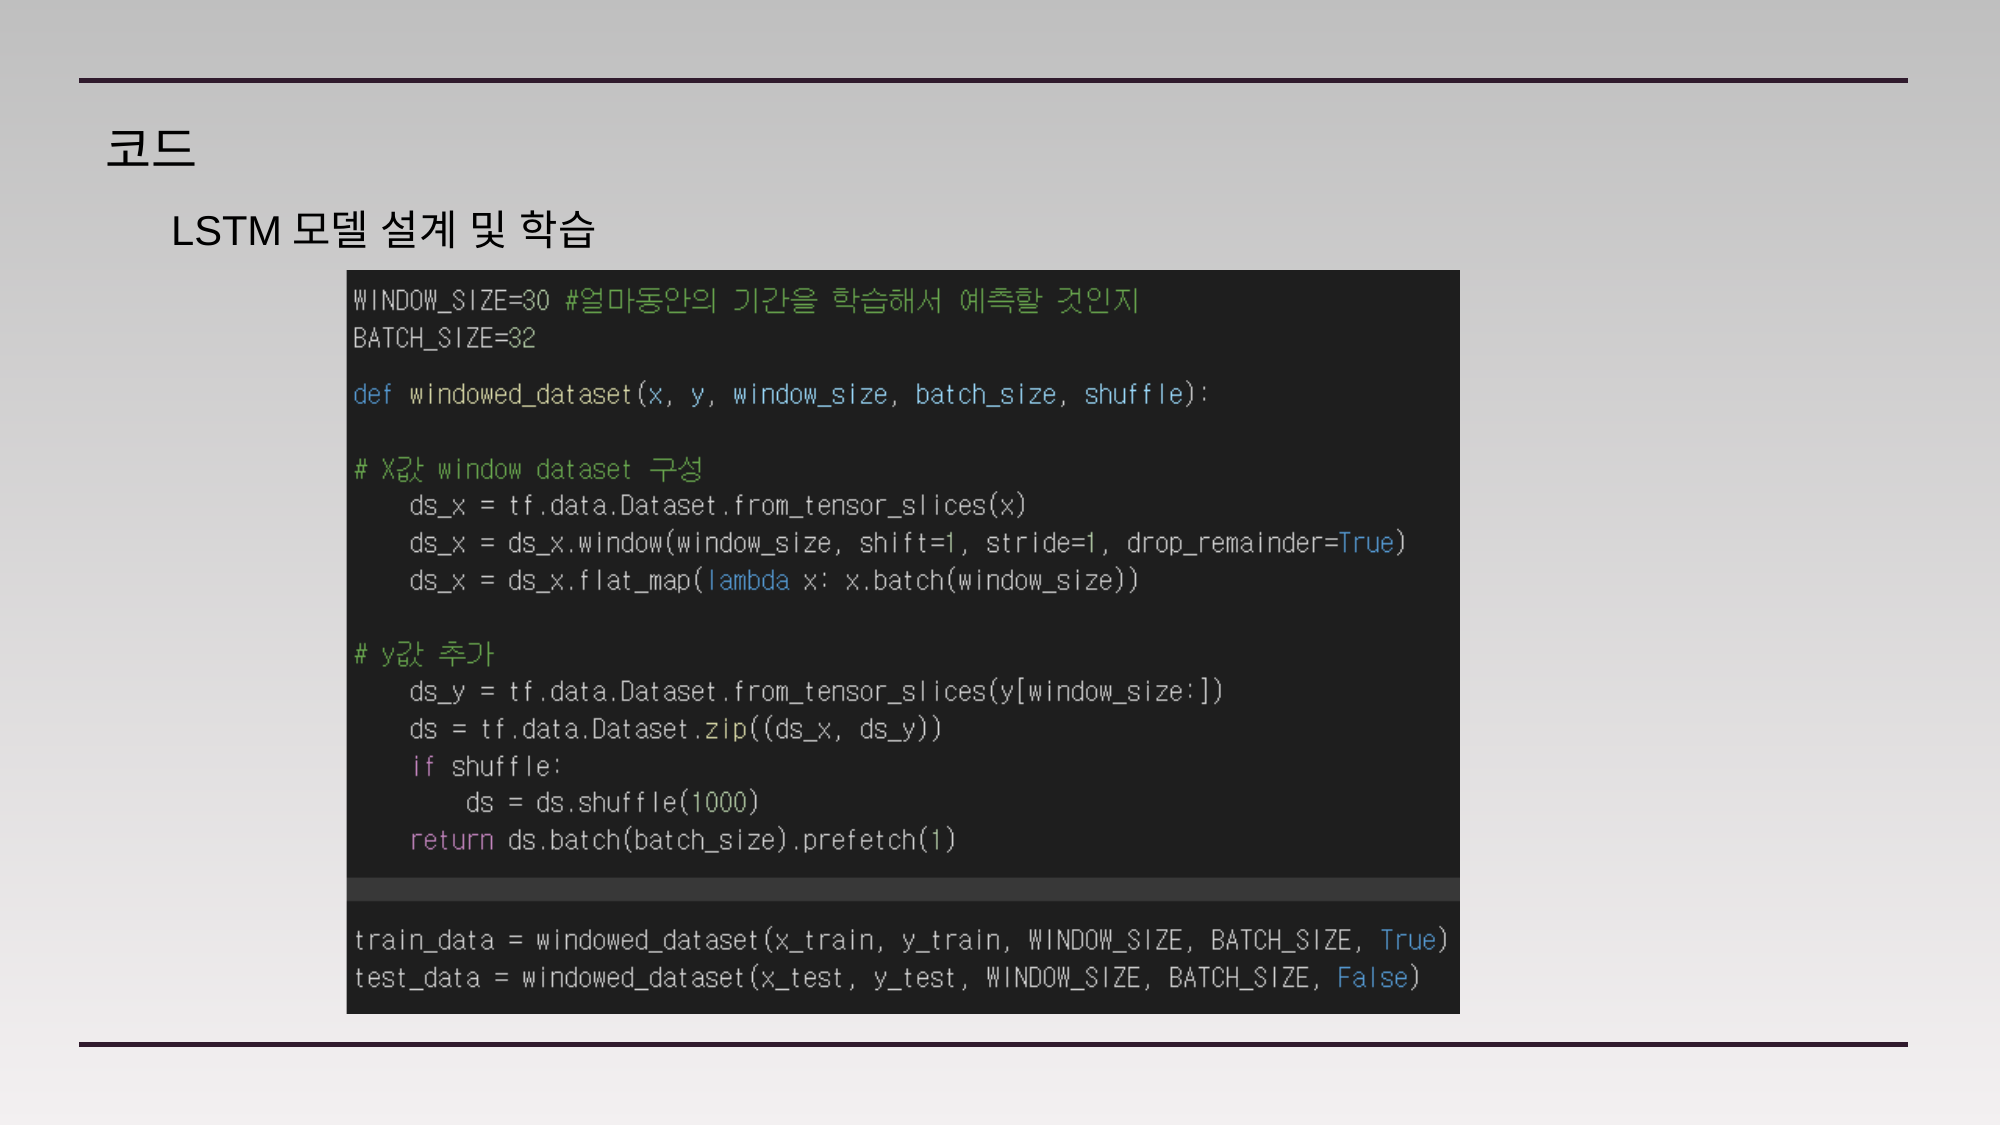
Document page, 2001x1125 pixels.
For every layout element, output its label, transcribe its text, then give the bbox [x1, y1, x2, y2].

text_box LSTM모델 설계 및 학습 [156, 196, 633, 262]
picture [346, 270, 1460, 1015]
text_box 코드 [90, 110, 568, 186]
